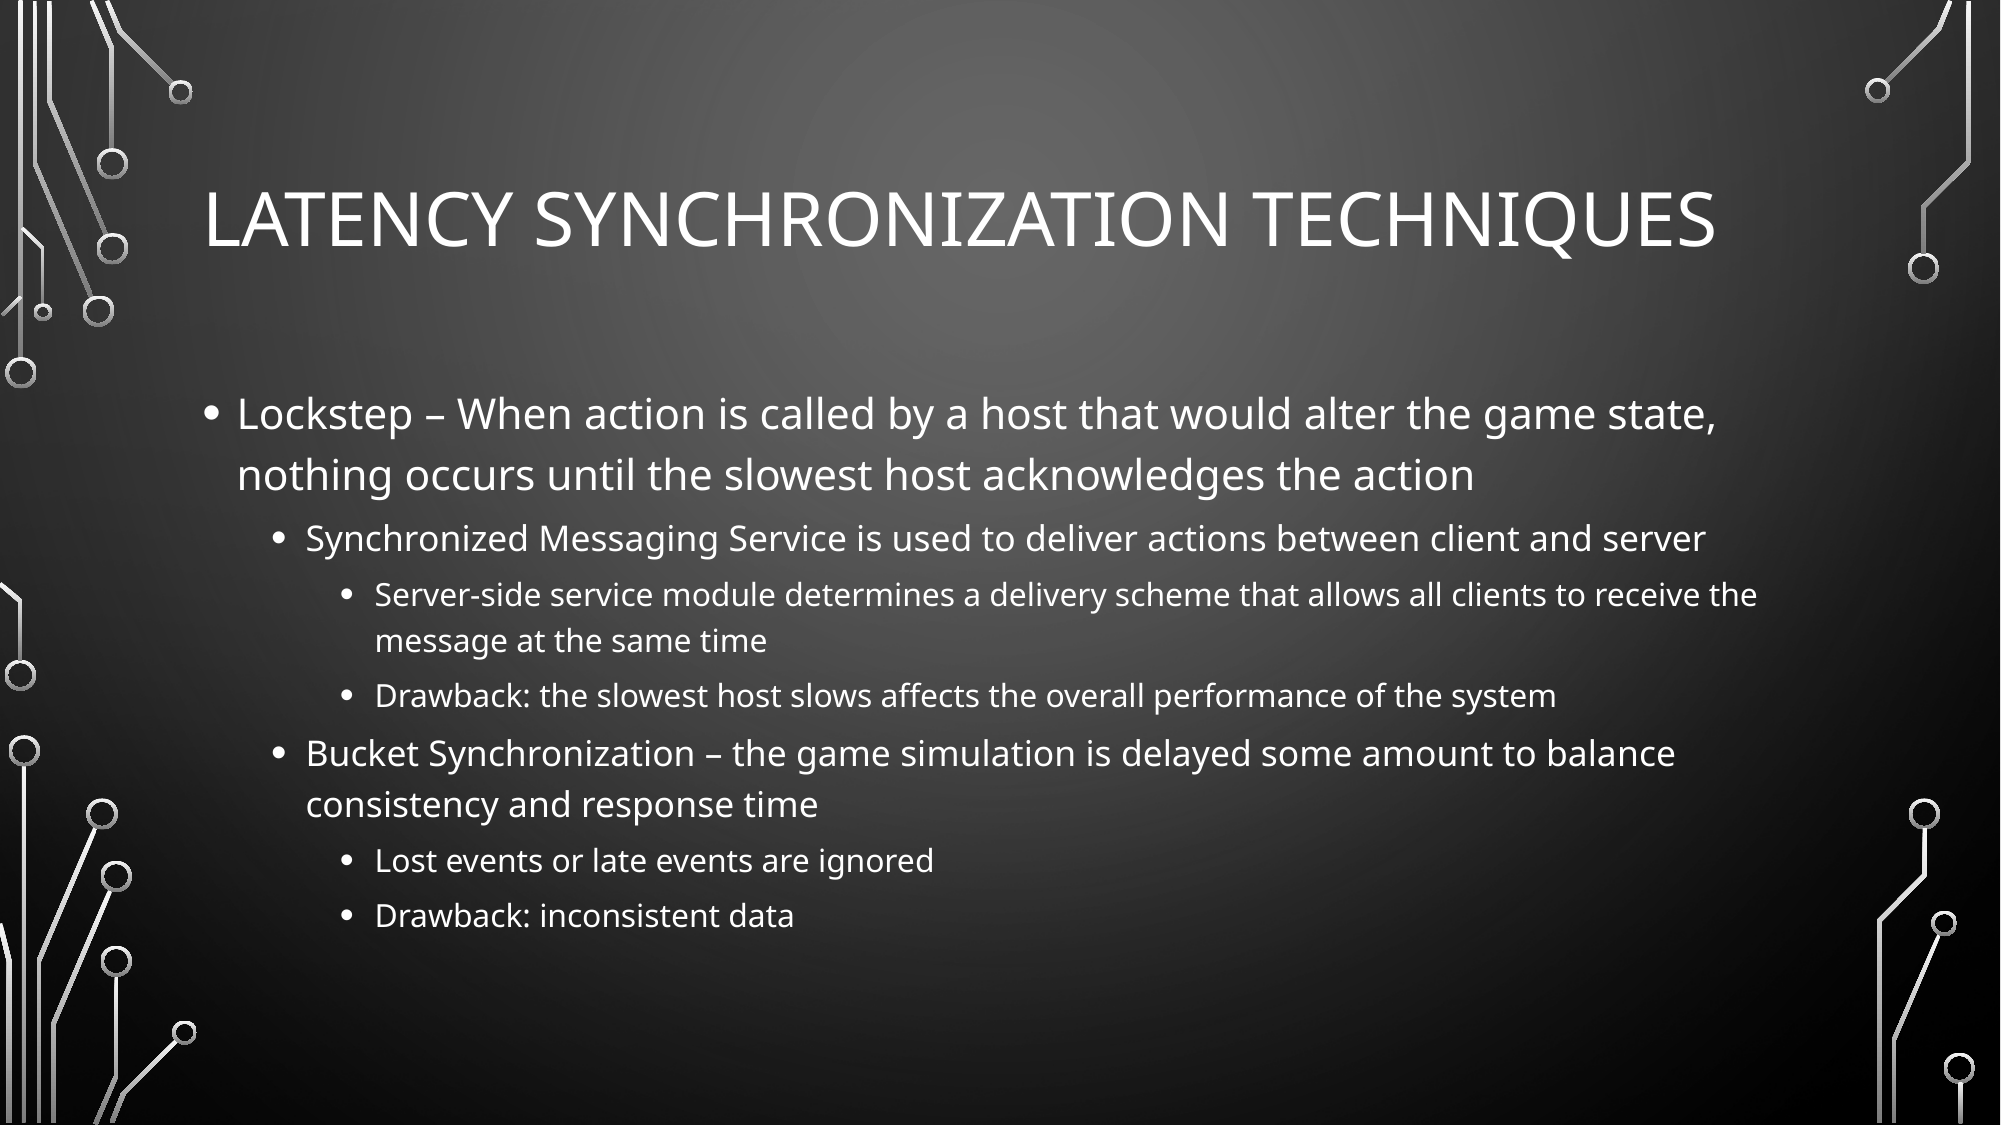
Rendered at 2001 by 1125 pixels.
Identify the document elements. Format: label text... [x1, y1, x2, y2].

title Latency Synchronization Techniques [187, 101, 1813, 344]
list Lockstep – When action is called by a host that would alter the game state, nothing occurs until the slowest host acknowledges the action Synchronized Messaging Service is used to deliver actions between client and server Server-side service module determines a delivery scheme that allows all clients to receive the message at the same time Drawback: the slowest host slows affects the overall performance of the system Bucket Synchronization – the game simulation is delayed some amount to balance consistency and response time Lost events or late events are ignored Drawback: inconsistent data [187, 369, 1813, 950]
